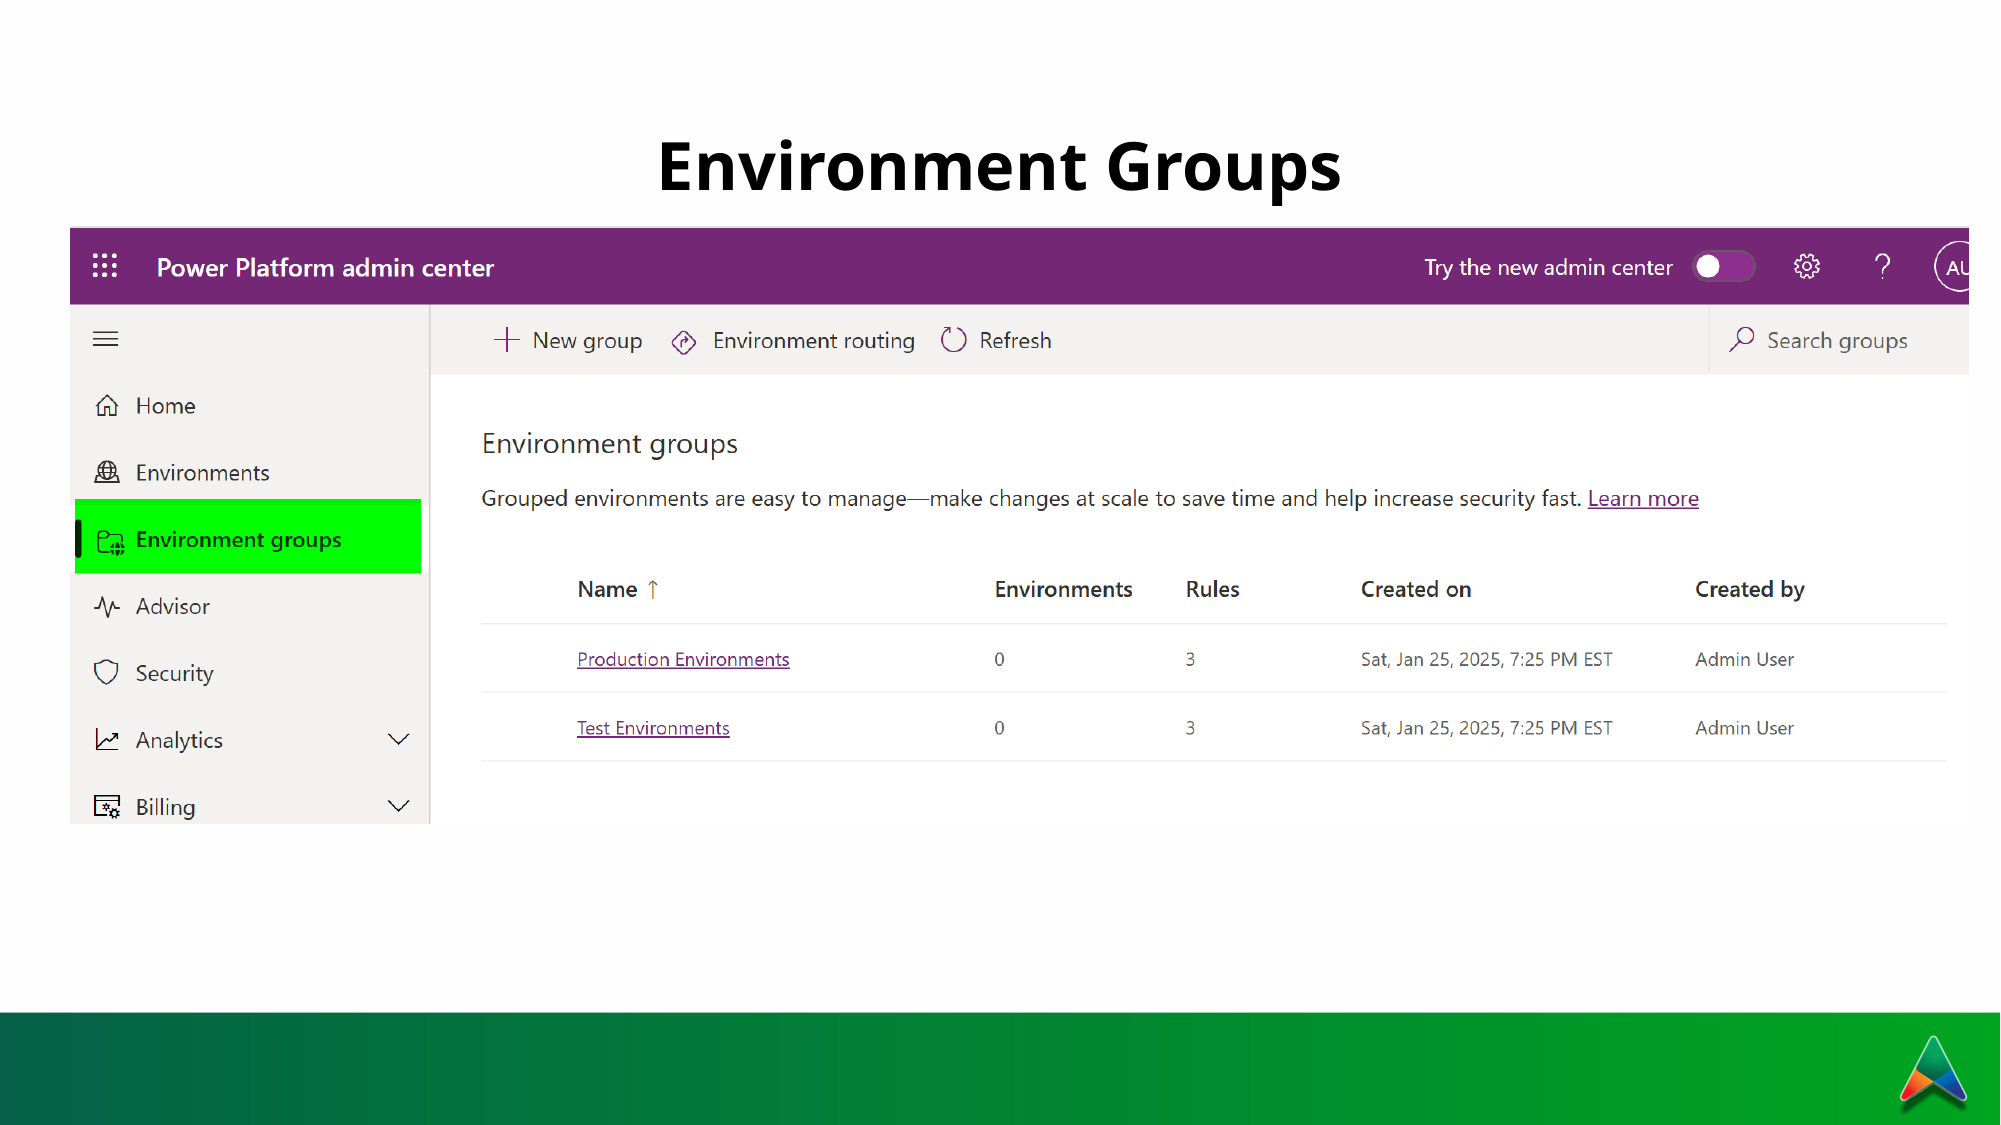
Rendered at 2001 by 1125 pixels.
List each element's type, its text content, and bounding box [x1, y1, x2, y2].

picture [0, 0, 2000, 1125]
title Environment Groups [137, 59, 1863, 225]
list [70, 225, 1970, 825]
